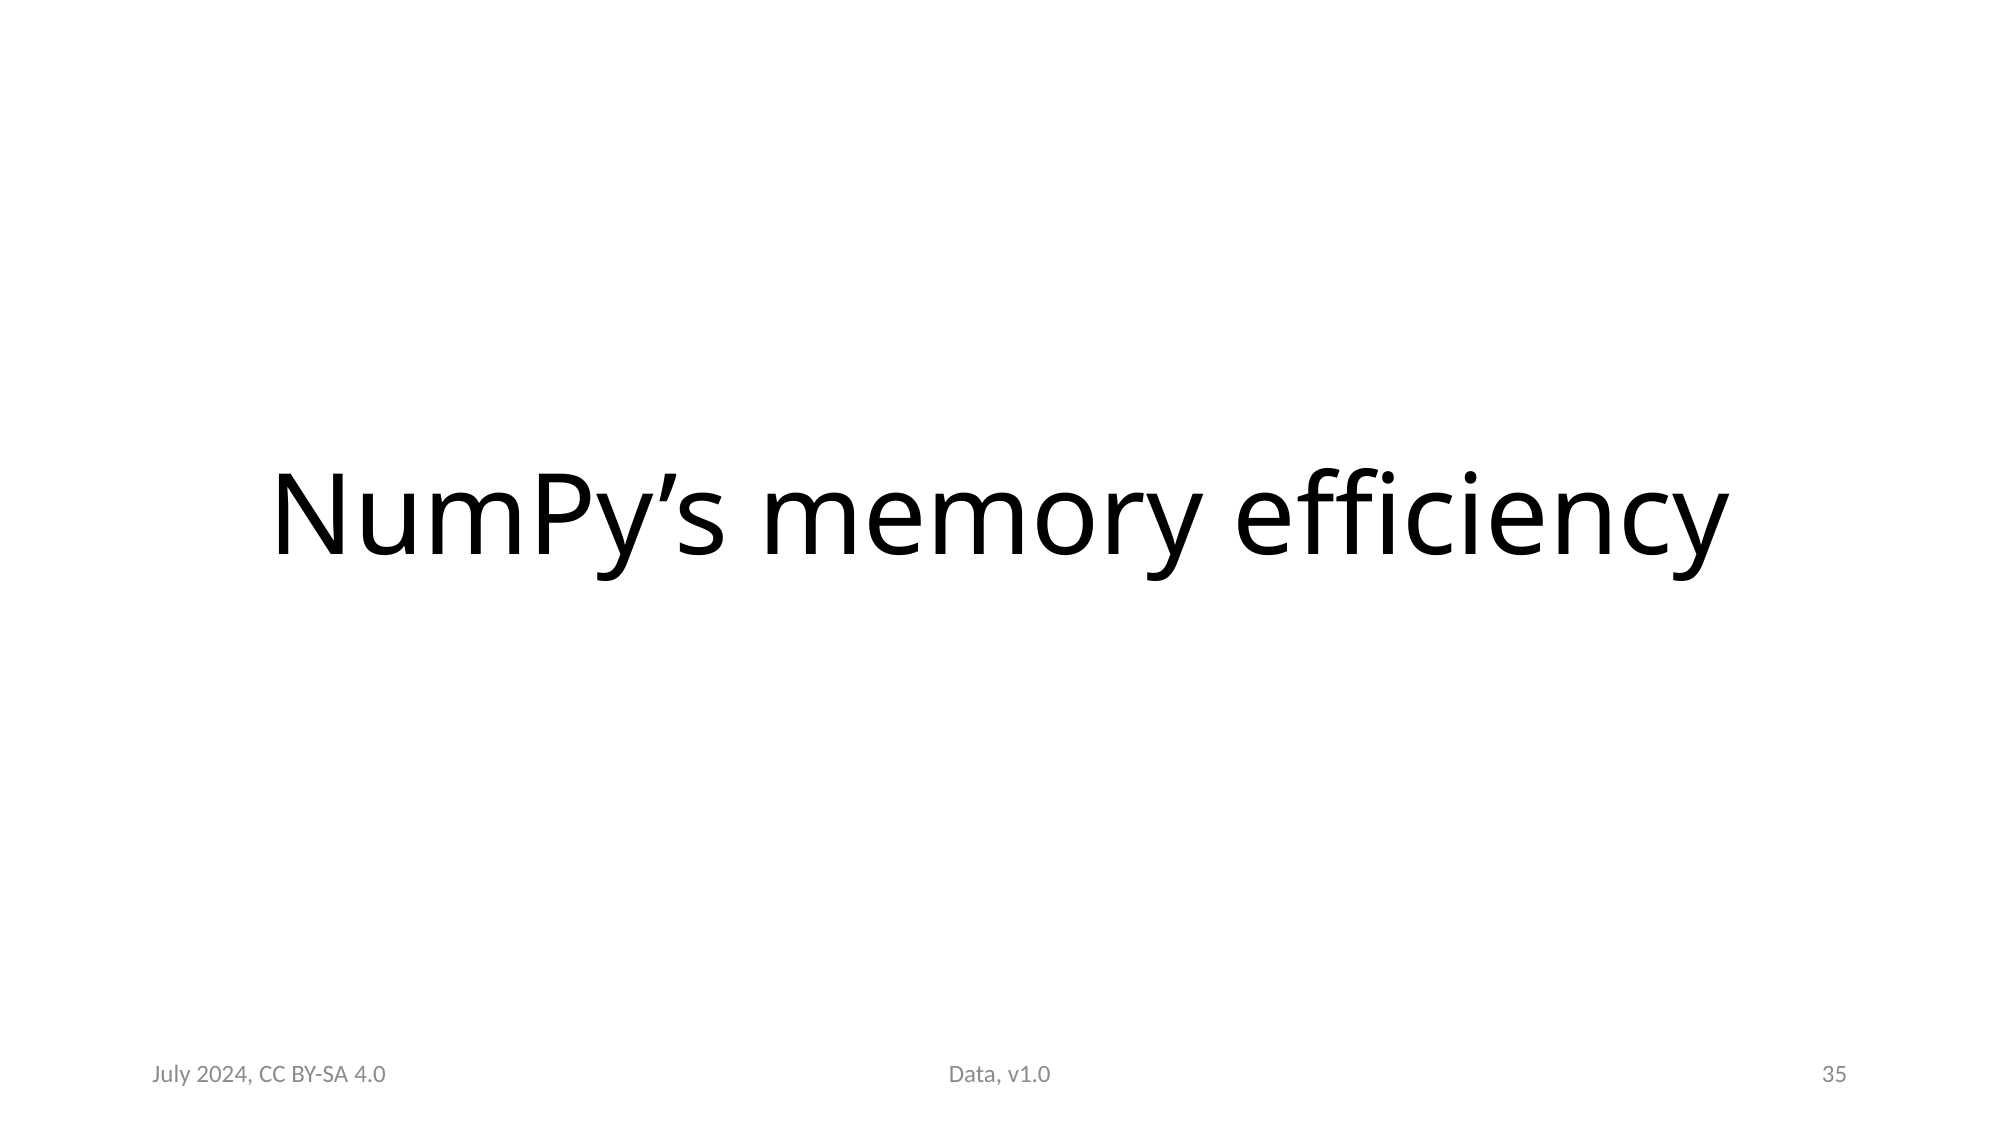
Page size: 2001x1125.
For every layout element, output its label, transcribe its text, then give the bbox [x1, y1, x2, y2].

title NumPy’s memory efficiency [137, 444, 1863, 593]
slide_number 35 [1412, 1042, 1863, 1103]
footer Data, v1.0 [662, 1042, 1338, 1103]
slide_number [137, 1042, 588, 1103]
